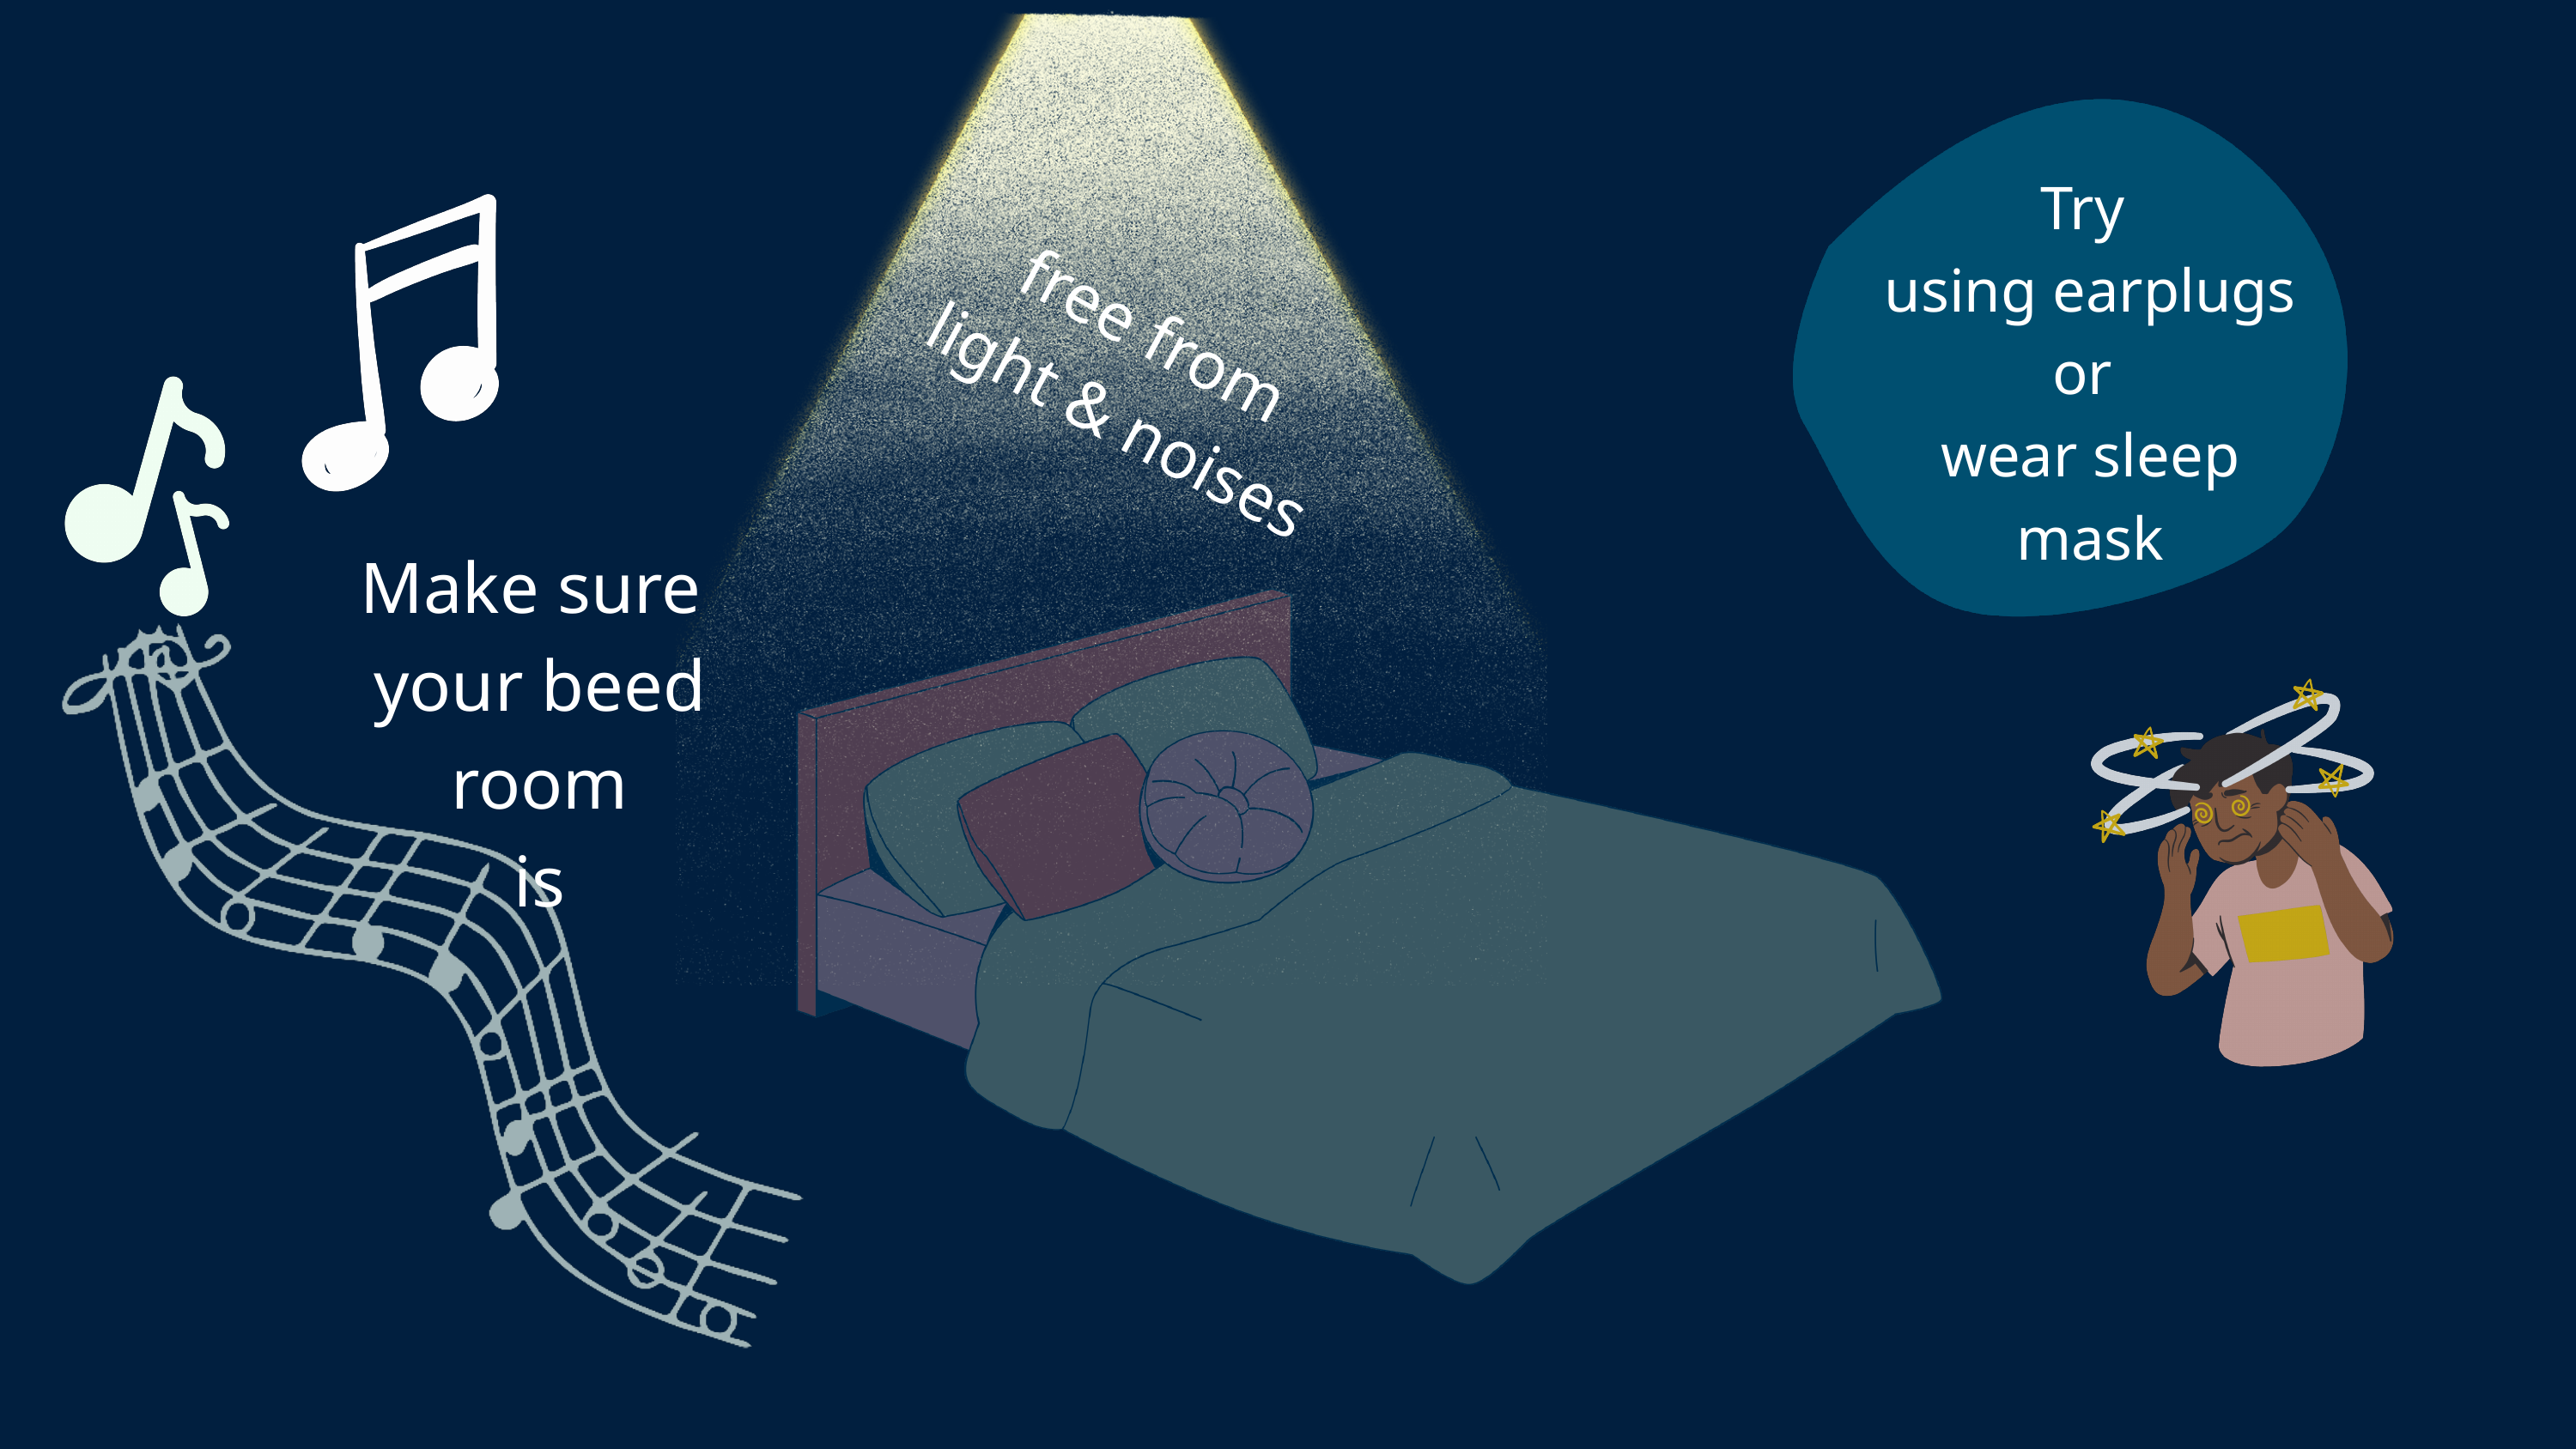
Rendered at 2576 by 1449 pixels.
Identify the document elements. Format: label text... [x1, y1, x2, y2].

picture [295, 192, 500, 497]
picture [2090, 678, 2395, 1068]
picture [0, 8, 2394, 1352]
text_box Make sure your beed room is [295, 530, 671, 678]
